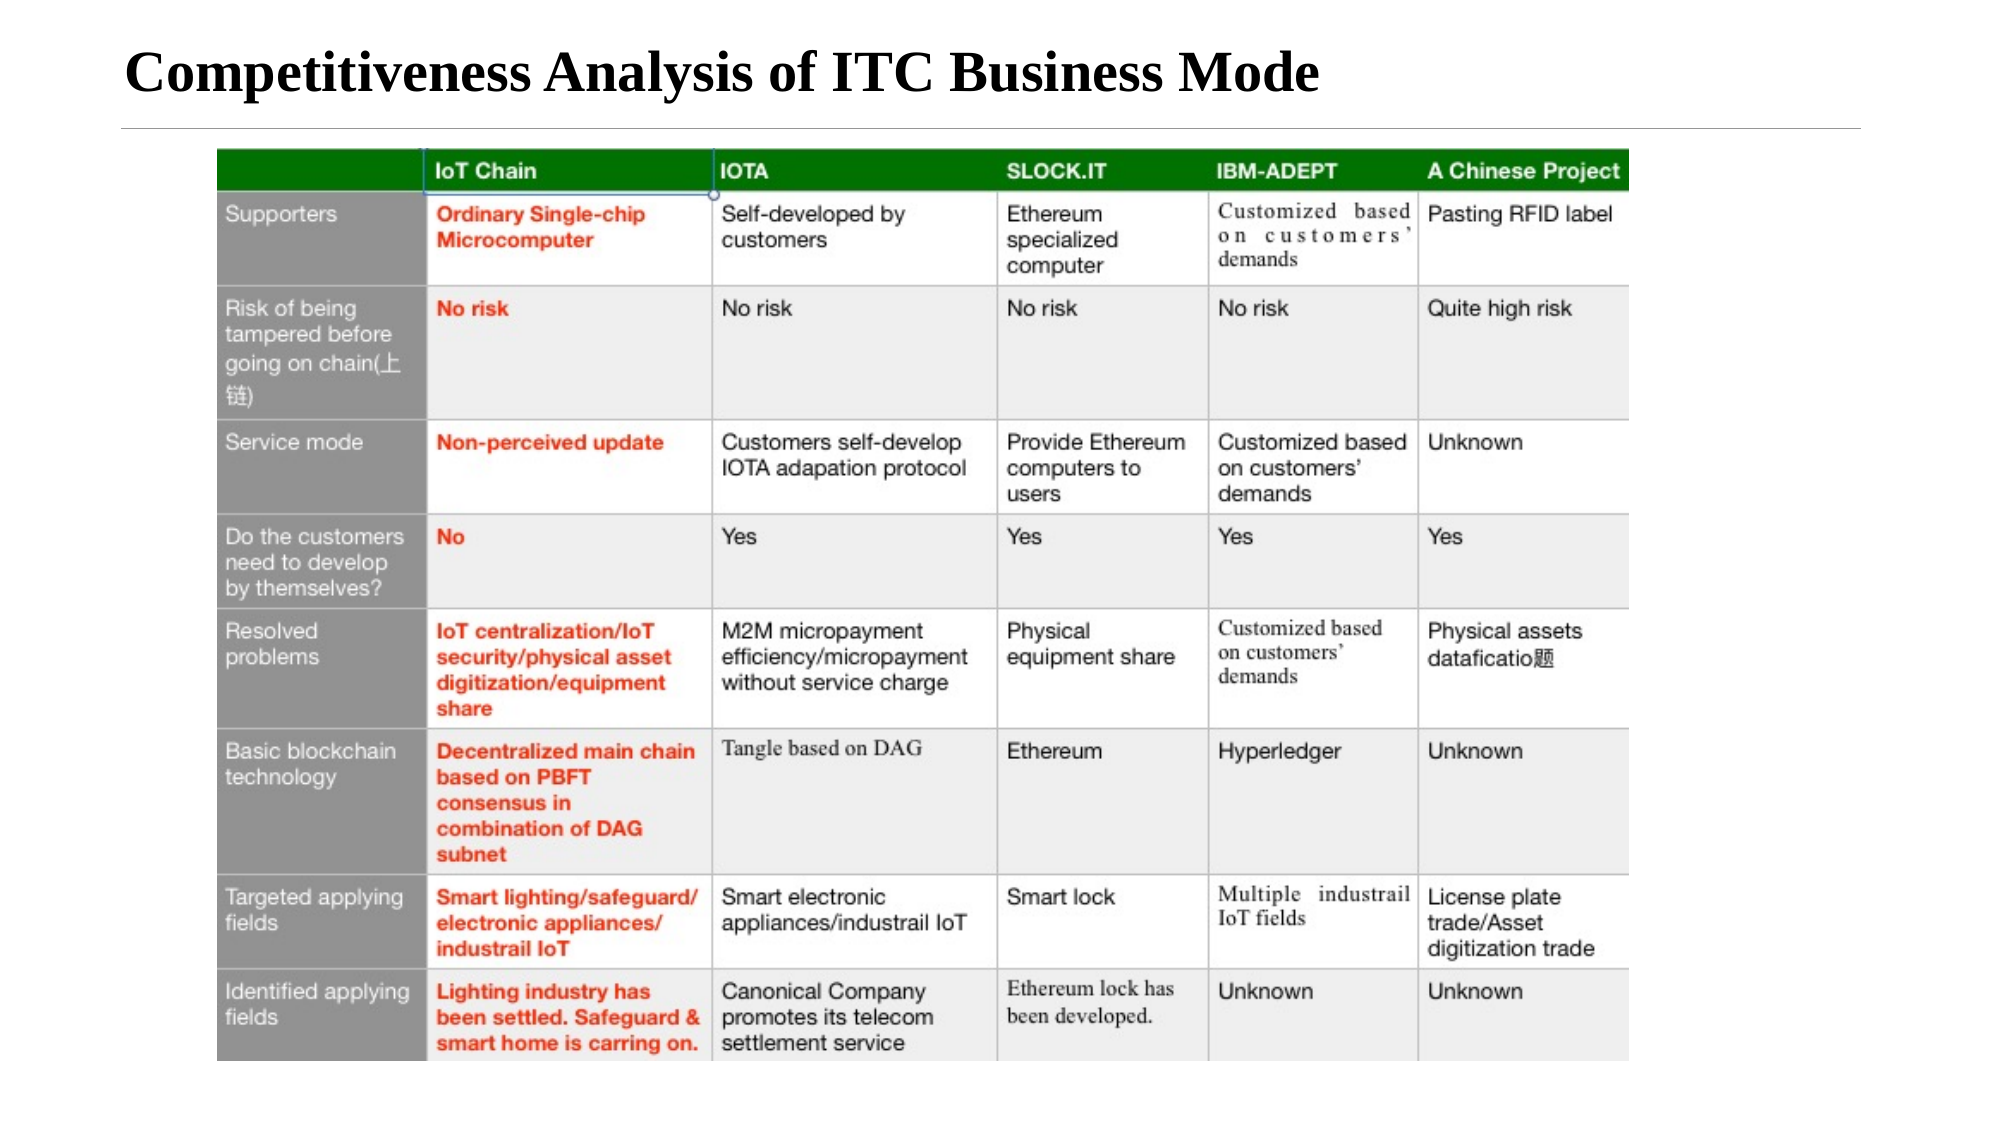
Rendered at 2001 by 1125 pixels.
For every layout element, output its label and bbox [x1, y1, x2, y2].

text_box [120, 44, 1862, 129]
picture [216, 148, 1629, 1061]
